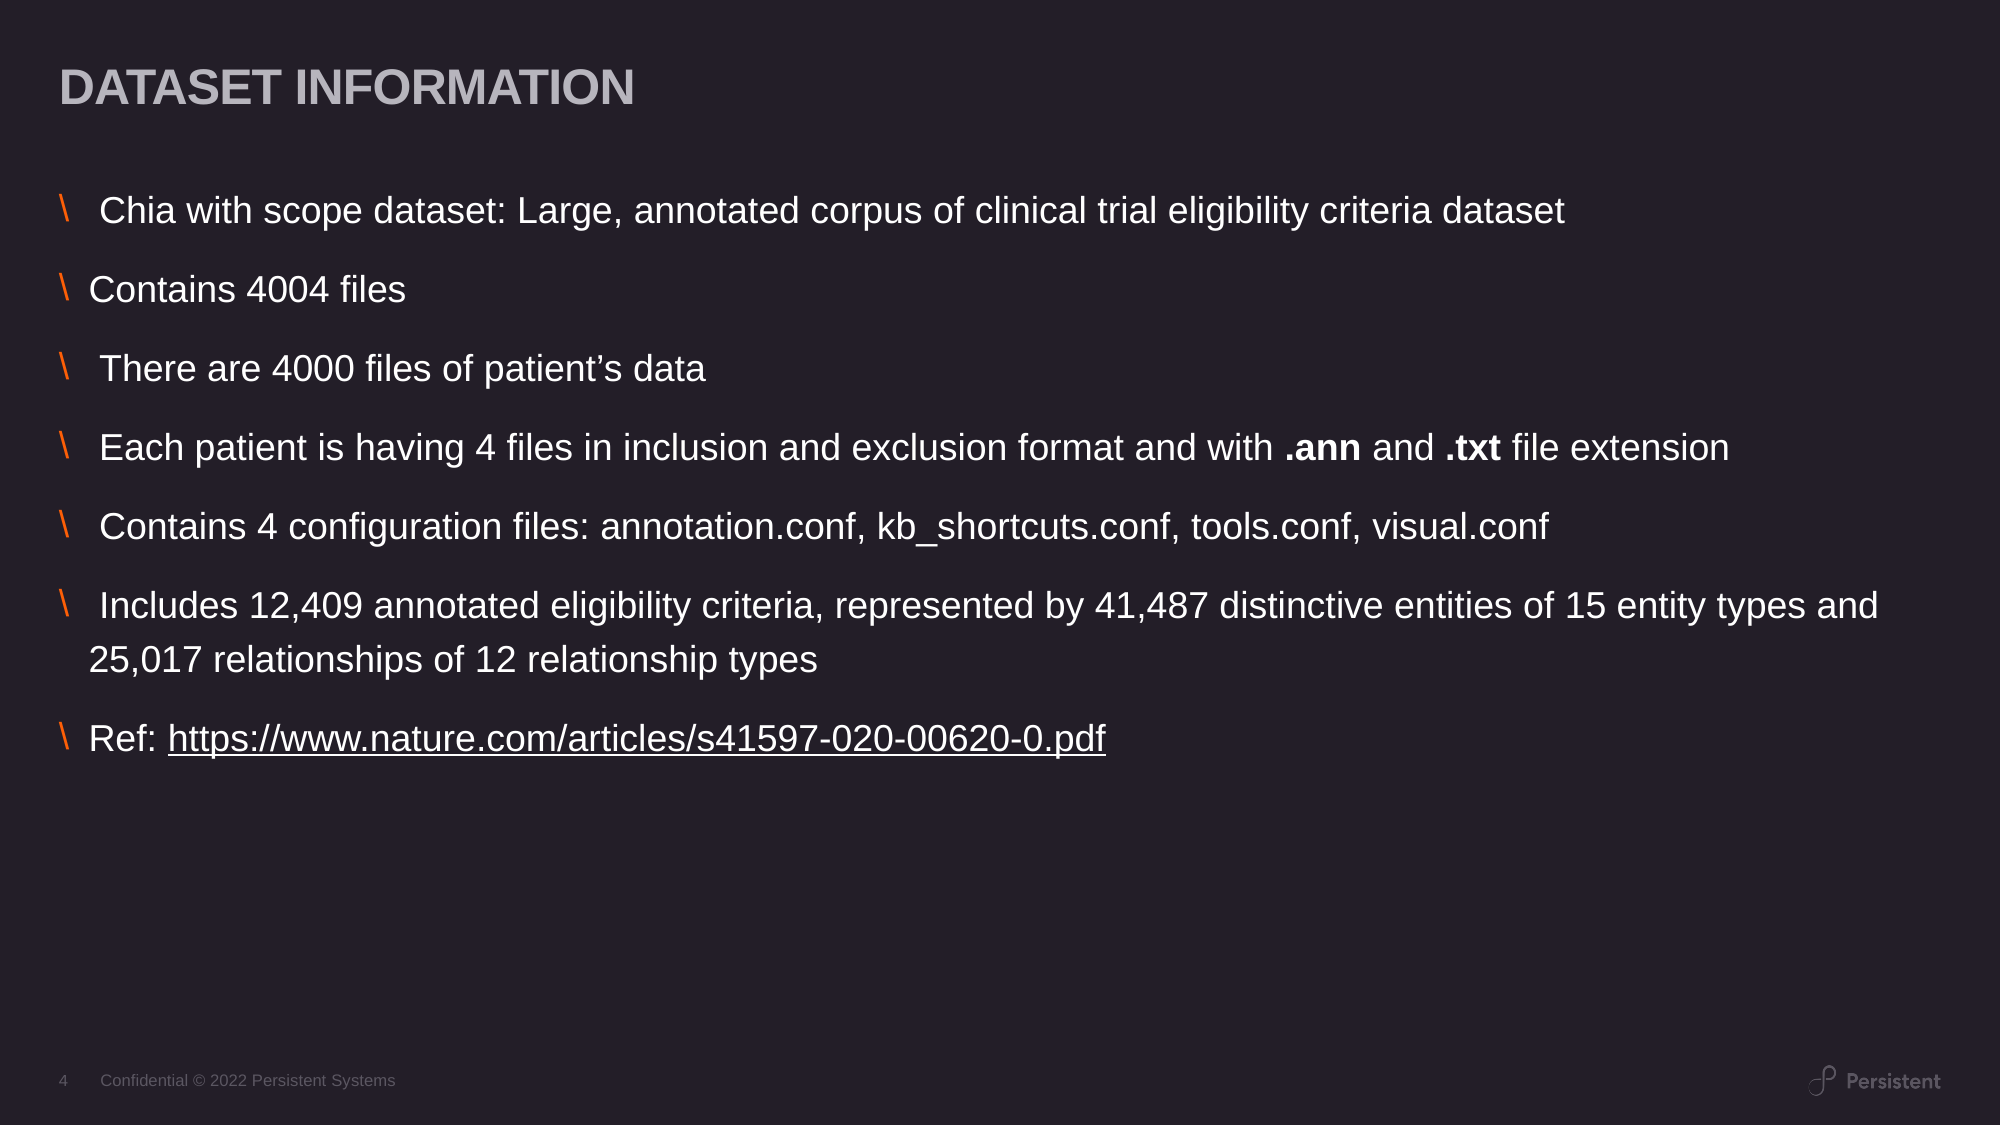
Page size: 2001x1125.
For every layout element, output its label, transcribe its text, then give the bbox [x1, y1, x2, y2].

title DATASET INFORMATION [59, 59, 1941, 119]
list Chia with scope dataset: Large, annotated corpus of clinical trial eligibility criteria dataset Contains 4004 files There are 4000 files of patient’s data Each patient is having 4 files in inclusion and exclusion format and with .ann and .txt file extension Contains 4 configuration files: annotation.conf, kb_shortcuts.conf, tools.conf, visual.conf Includes 12,409 annotated eligibility criteria, represented by 41,487 distinctive entities of 15 entity types and 25,017 relationships of 12 relationship types Ref: https://www.nature.com/articles/s41597-020-00620-0.pdf [59, 177, 1941, 1035]
picture [1808, 1065, 1941, 1096]
slide_number 4 [59, 1034, 80, 1125]
